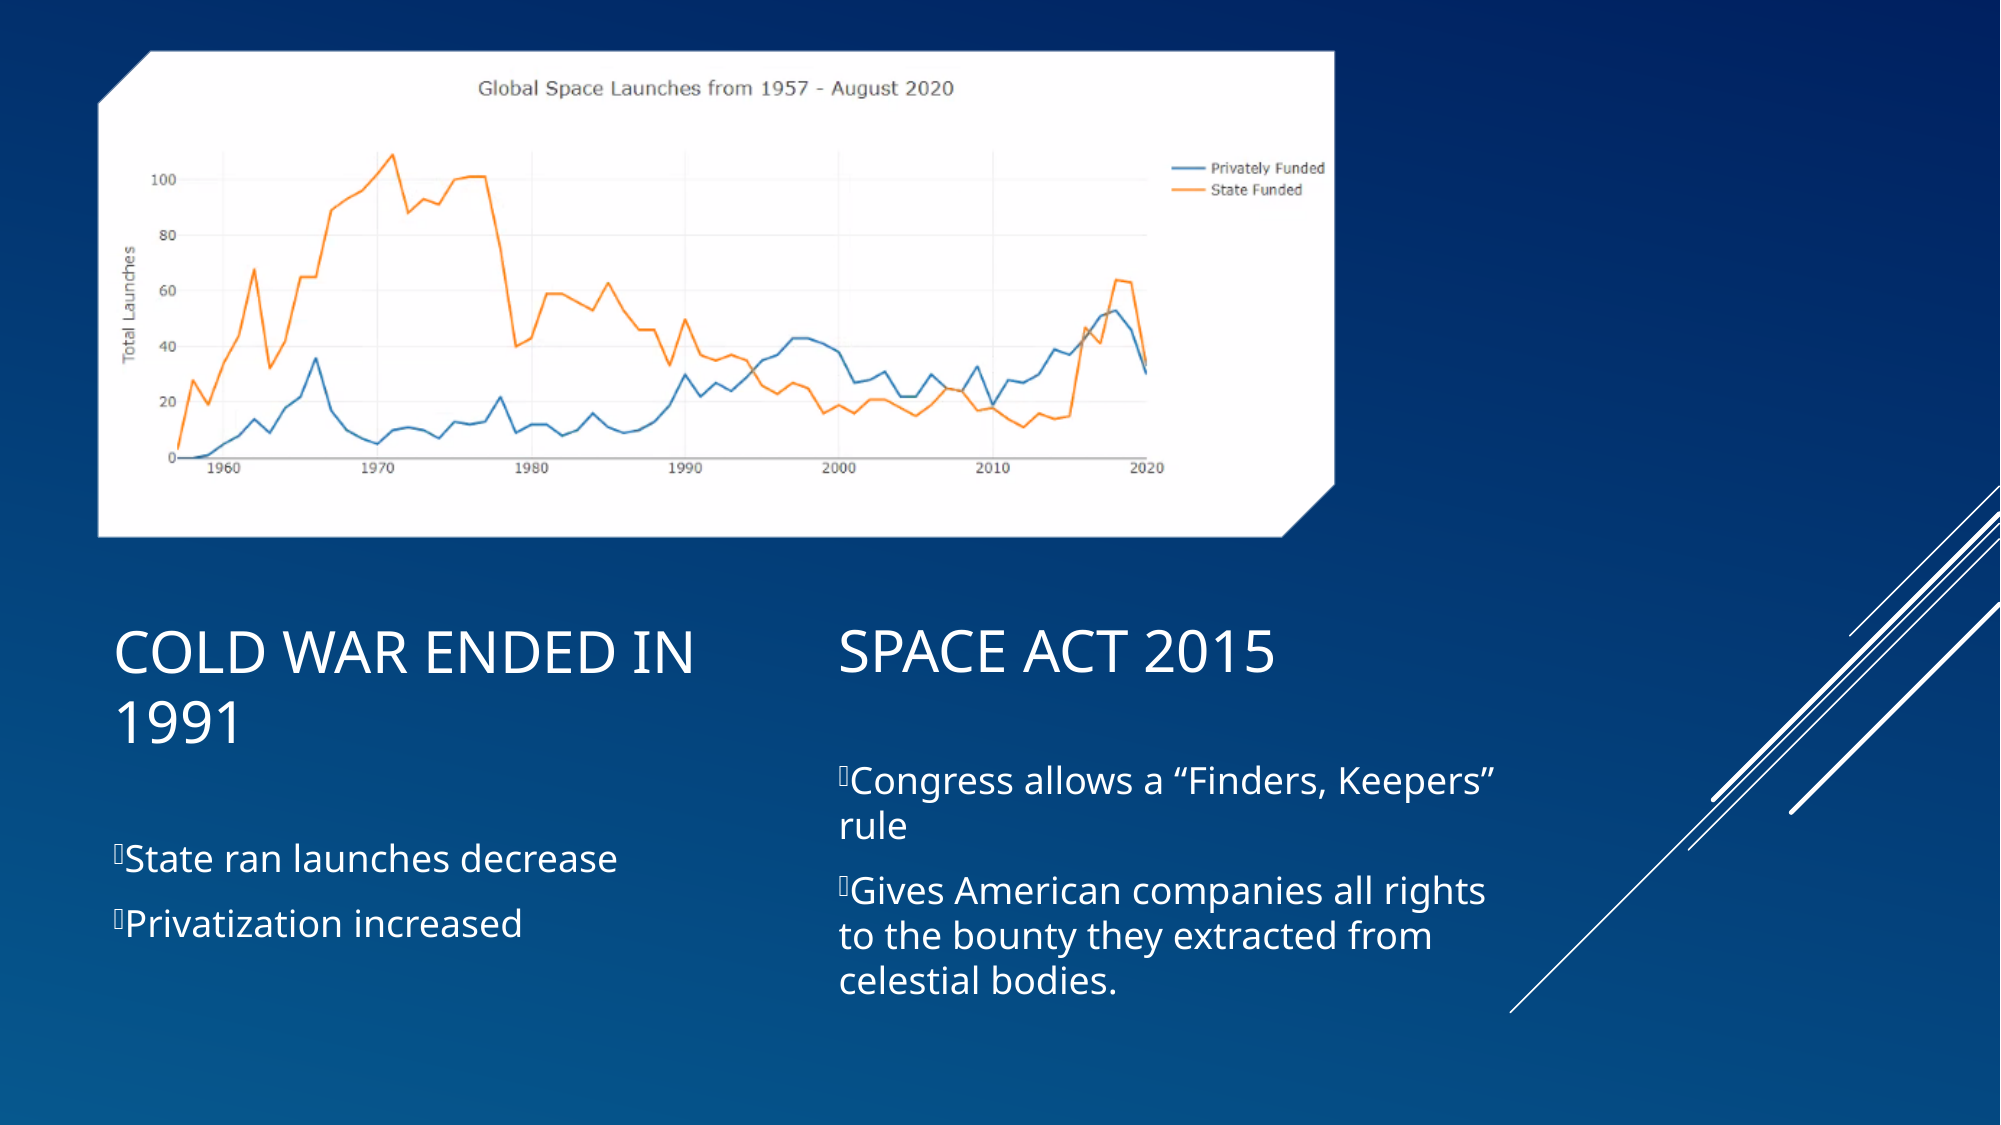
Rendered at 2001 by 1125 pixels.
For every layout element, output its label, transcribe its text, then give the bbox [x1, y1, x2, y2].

text_box Congress allows a “Finders, Keepers” rule Gives American companies all rights to the bounty they extracted from celestial bodies. [823, 702, 1533, 1122]
title Space Act 2015 [823, 588, 1335, 692]
picture [98, 51, 1335, 537]
list State ran launches decrease Privatization increased [98, 814, 778, 1030]
text_box Cold War ended in 1991 [98, 609, 790, 763]
